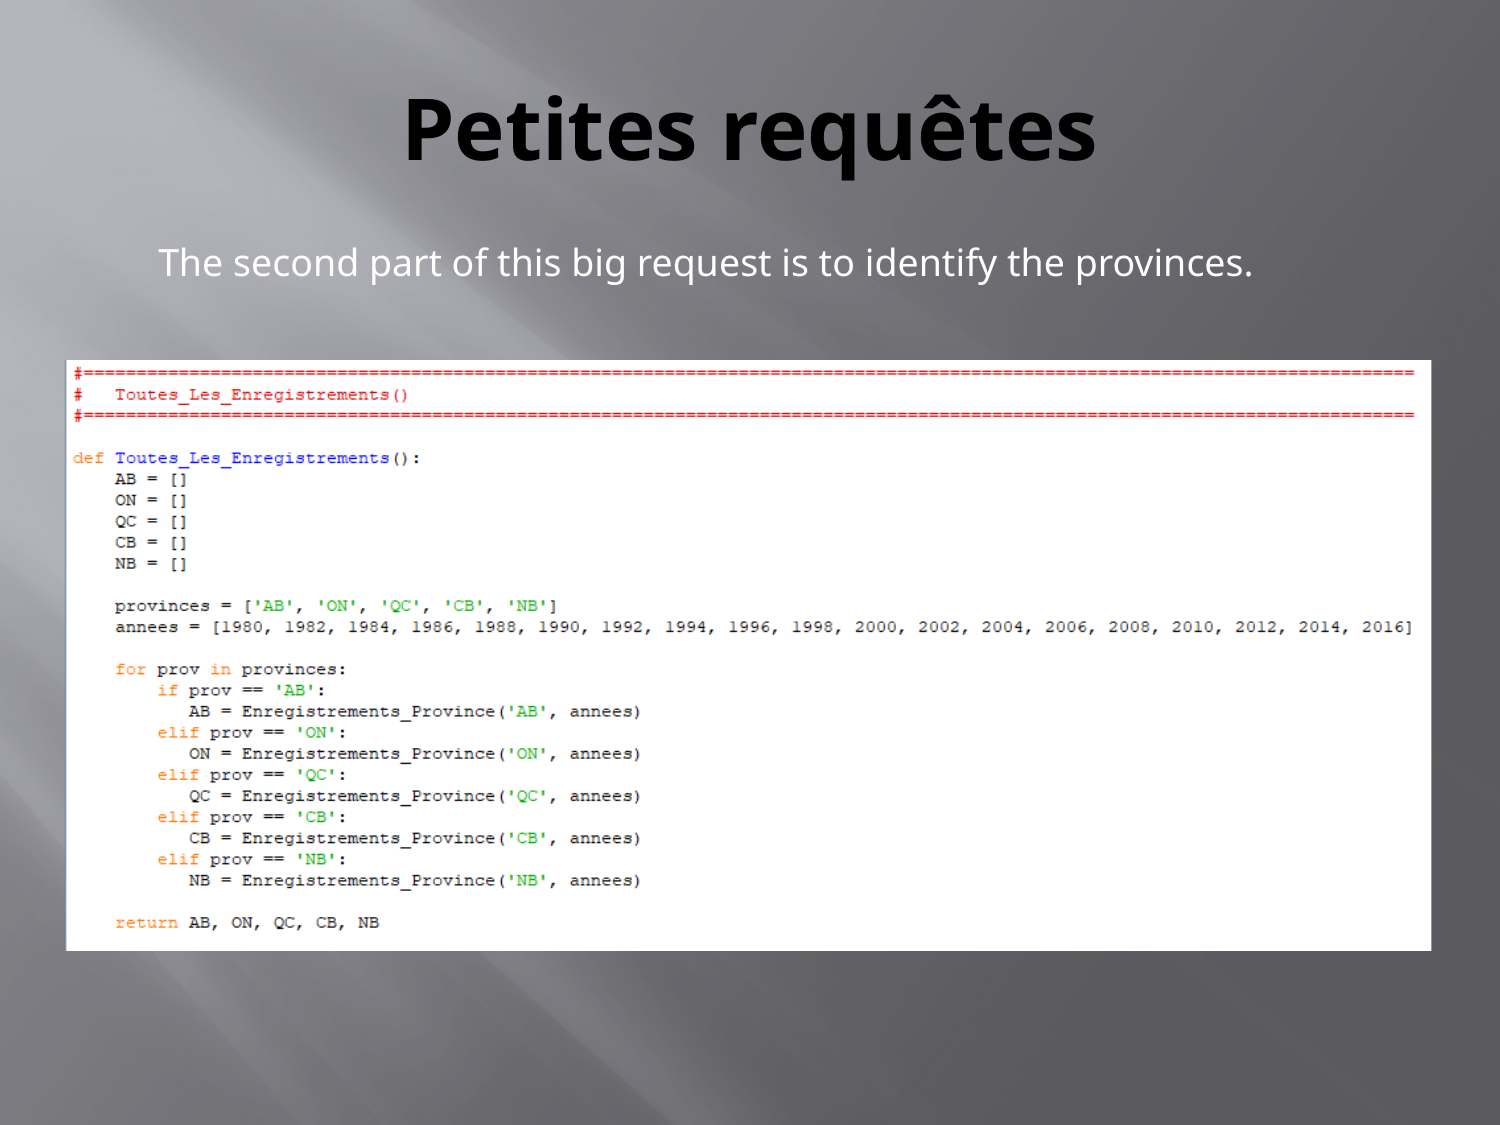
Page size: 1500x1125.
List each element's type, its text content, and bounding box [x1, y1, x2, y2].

picture [64, 359, 1432, 952]
title Petites requêtes [75, 45, 1425, 209]
text_box The second part of this big request is to identify the provinces. [143, 231, 1328, 292]
